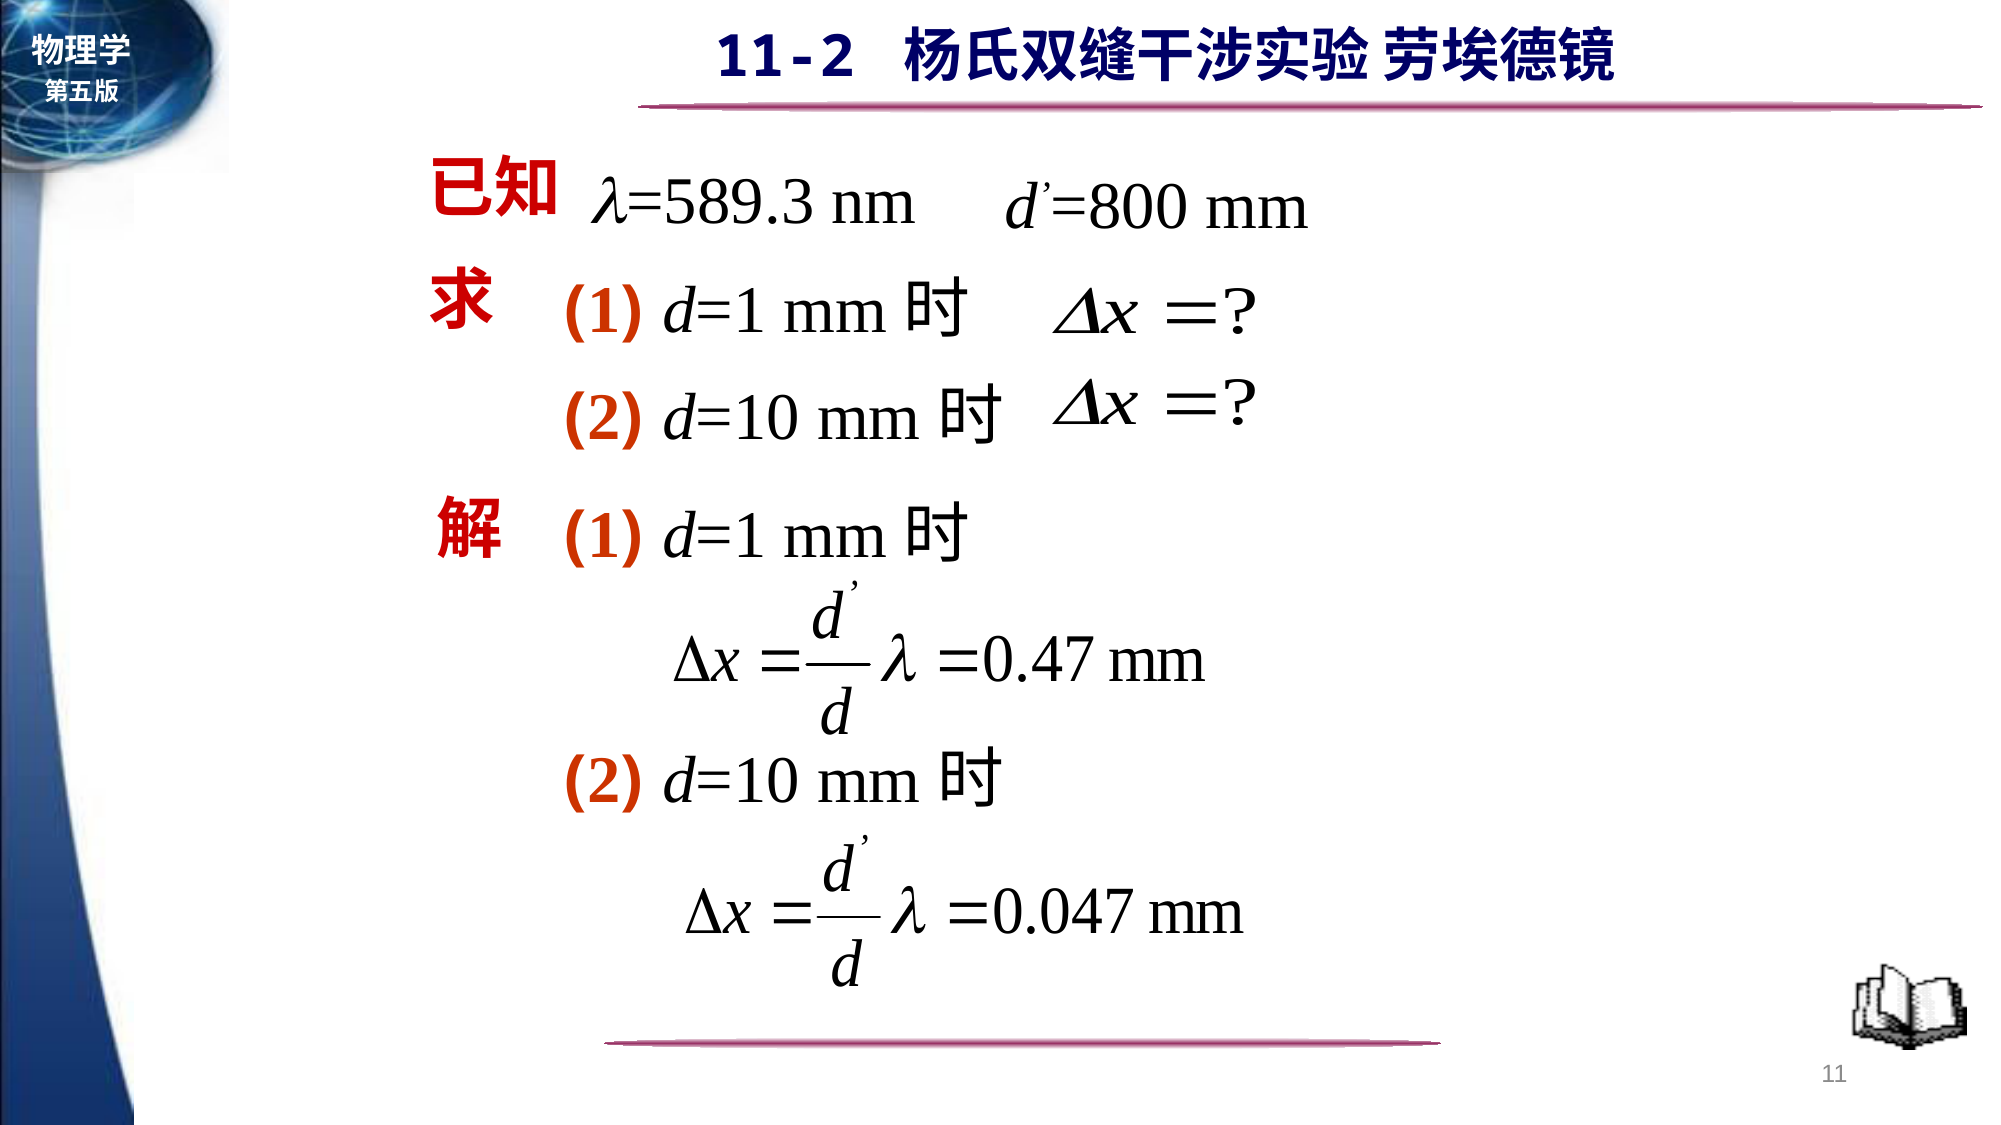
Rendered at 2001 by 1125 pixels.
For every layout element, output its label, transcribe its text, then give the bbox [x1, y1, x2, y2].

slide_number 11 [1412, 1042, 1863, 1103]
text_box =589.3 nm [574, 149, 932, 245]
text_box (2) d=10 mm时 [549, 357, 1238, 462]
text_box (2) d=10 mm时 [549, 719, 1238, 825]
text_box (1) d=1 mm时 [549, 249, 1213, 355]
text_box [662, 562, 1220, 750]
text_box 解 [421, 478, 518, 574]
text_box d’=800 mm [989, 154, 1325, 250]
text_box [1037, 362, 1275, 442]
picture [1850, 962, 1967, 1050]
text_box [674, 815, 1259, 1002]
text_box (1) d=1 mm时 [549, 474, 1213, 580]
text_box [1037, 270, 1275, 350]
picture [0, 0, 229, 1125]
text_box 已知 [413, 137, 577, 233]
text_box 求 [413, 249, 510, 345]
